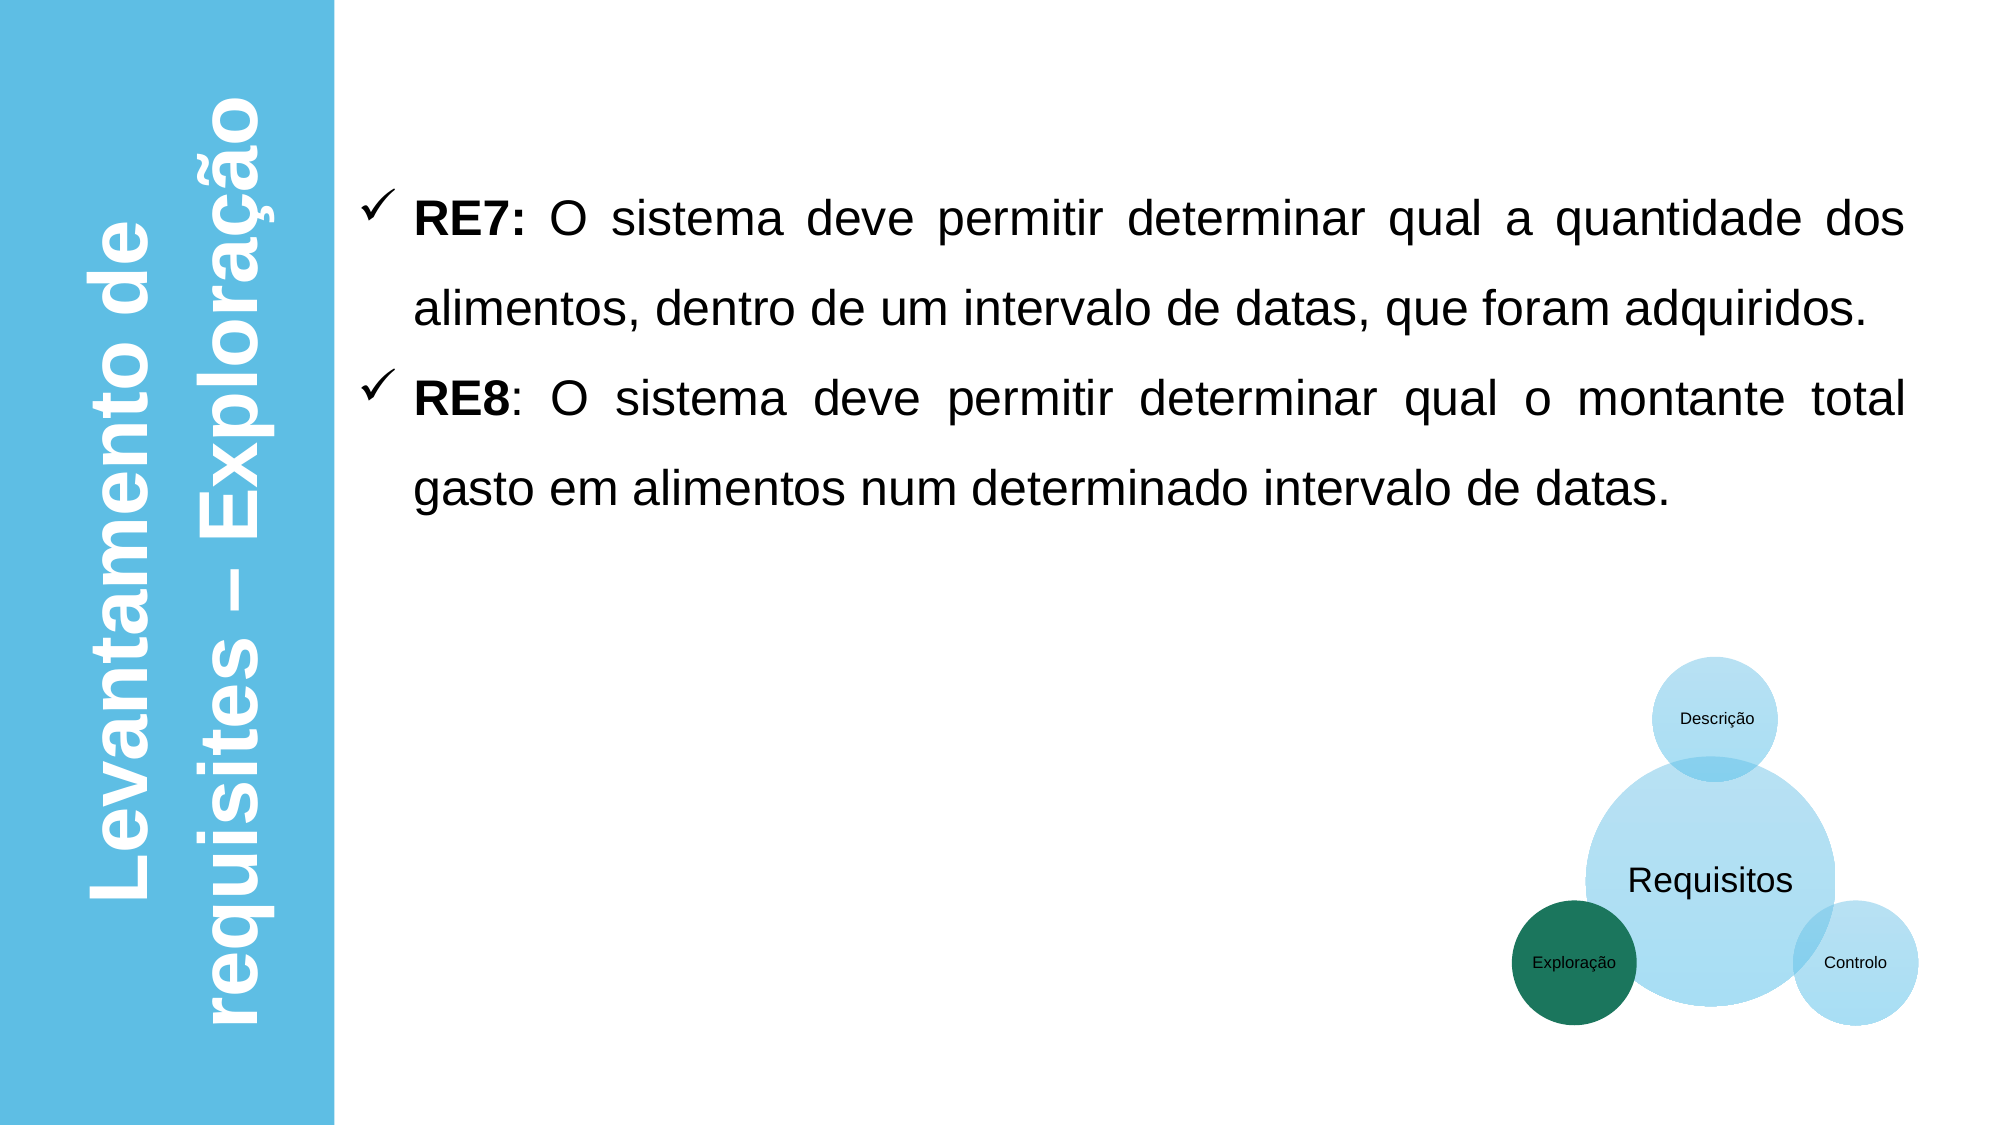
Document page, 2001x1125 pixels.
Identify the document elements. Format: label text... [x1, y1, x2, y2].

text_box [1480, 637, 1950, 1045]
text_box RE7: O sistema deve permitir determinar qual a quantidade dos alimentos, dentro de um intervalo de datas, que foram adquiridos. RE8: O sistema deve permitir determinar qual o montante total gasto em alimentos num determinado intervalo de datas. [342, 148, 1922, 524]
text_box Levantamento de requisites – Exploração [78, 56, 250, 1069]
